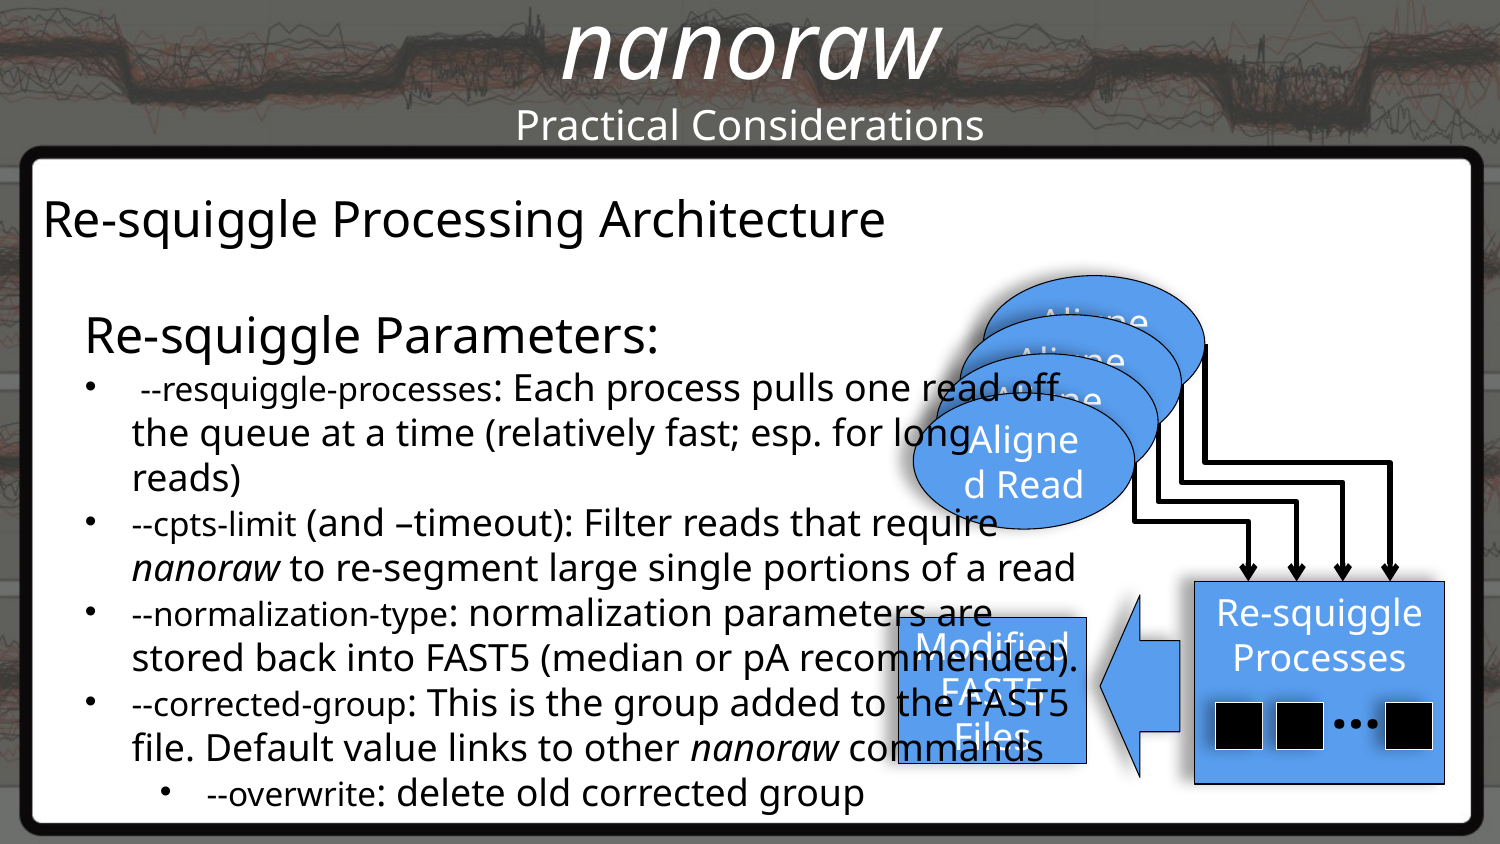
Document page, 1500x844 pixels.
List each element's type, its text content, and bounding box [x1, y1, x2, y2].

text_box Re-squiggle Parameters: --resquiggle-processes: Each process pulls one read off the queue at a time (relatively fast; esp. for long reads) --cpts-limit (and –timeout): Filter reads that require nanoraw to re-segment large single portions of a read --normalization-type: normalization parameters are stored back into FAST5 (median or pA recommended). --corrected-group: This is the group added to the FAST5 file. Default value links to other nanoraw commands --overwrite: delete old corrected group [69, 296, 1100, 822]
text_box nanoraw Practical Considerations [0, 0, 1500, 137]
text_box Re-squiggle Processing Architecture [27, 180, 902, 256]
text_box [897, 275, 1445, 785]
picture [0, 137, 1500, 844]
